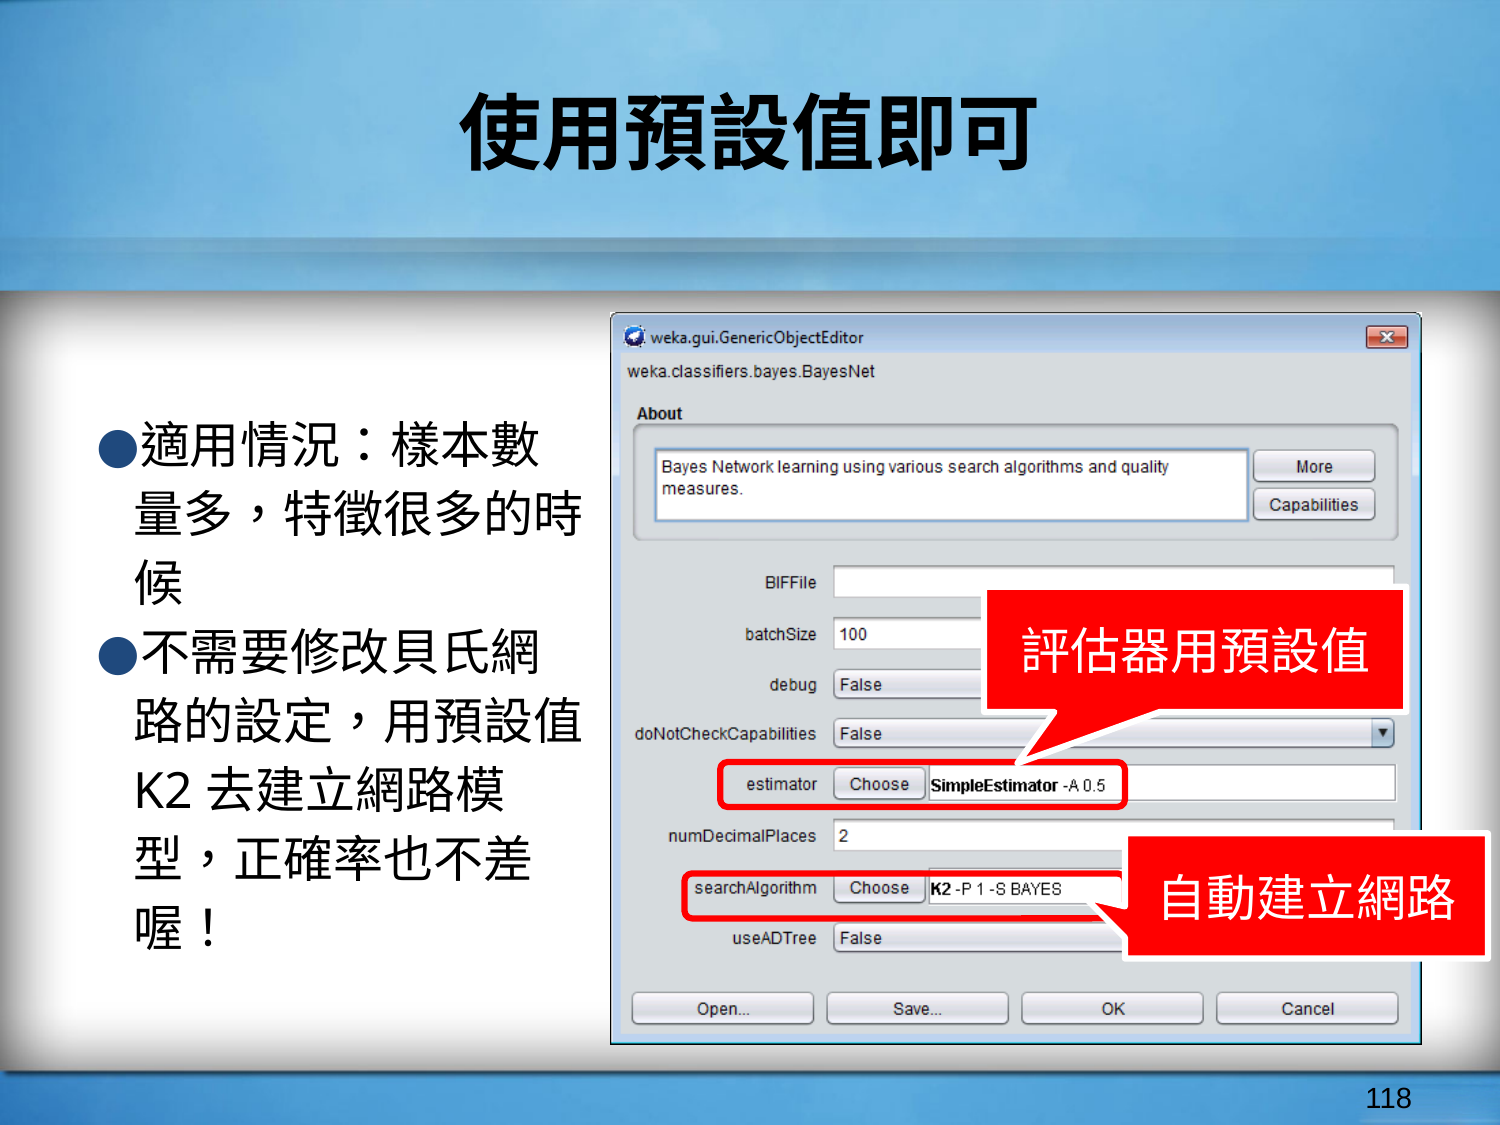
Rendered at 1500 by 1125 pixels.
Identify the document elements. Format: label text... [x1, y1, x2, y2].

slide_number ‹#› [1350, 1074, 1488, 1118]
text_box 自動建立網路 [1426, 833, 1488, 959]
title 使用預設值即可 [78, 27, 1422, 232]
picture [0, 0, 1500, 1125]
list 適用情況：樣本數量多，特徵很多的時候 不需要修改貝氏網路的設定，用預設值K2去建立網路模型，正確率也不差喔！ [43, 293, 604, 1067]
